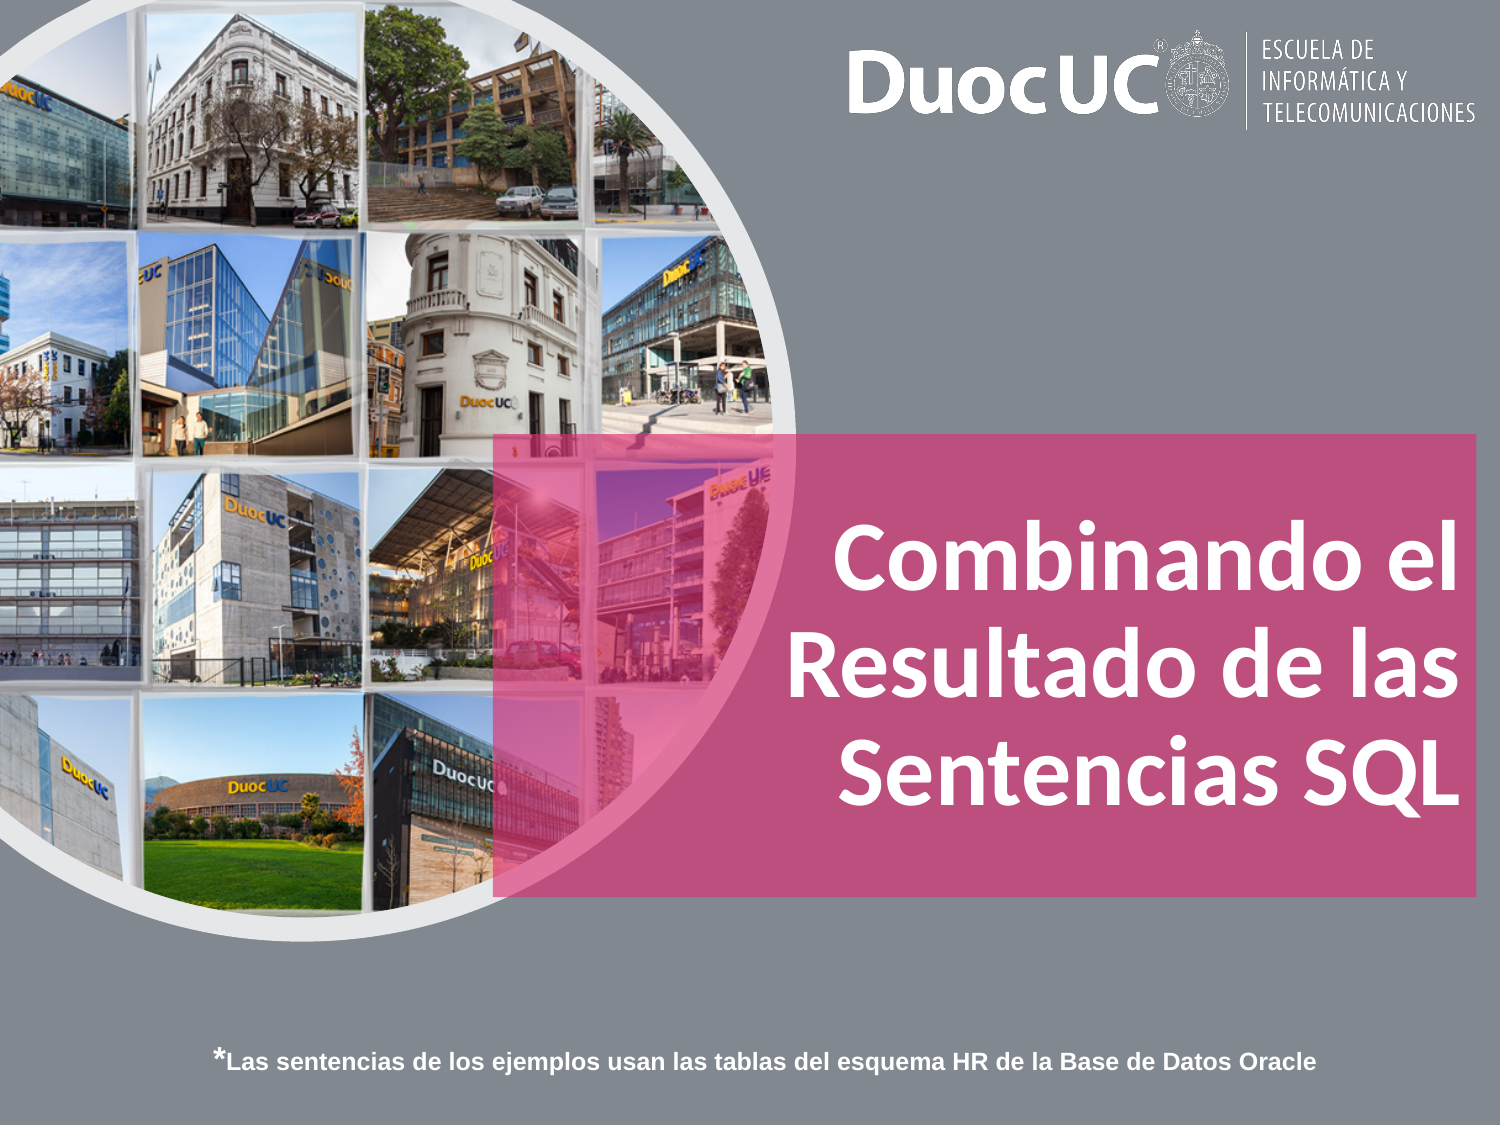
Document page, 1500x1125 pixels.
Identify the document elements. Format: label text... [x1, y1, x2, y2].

title Combinando el Resultado de las Sentencias SQL [492, 434, 1477, 898]
text_box *Las sentencias de los ejemplos usan las tablas del esquema HR de la Base de Datos Oracle [198, 1029, 349, 1125]
picture [849, 30, 1475, 130]
picture [0, 0, 774, 918]
